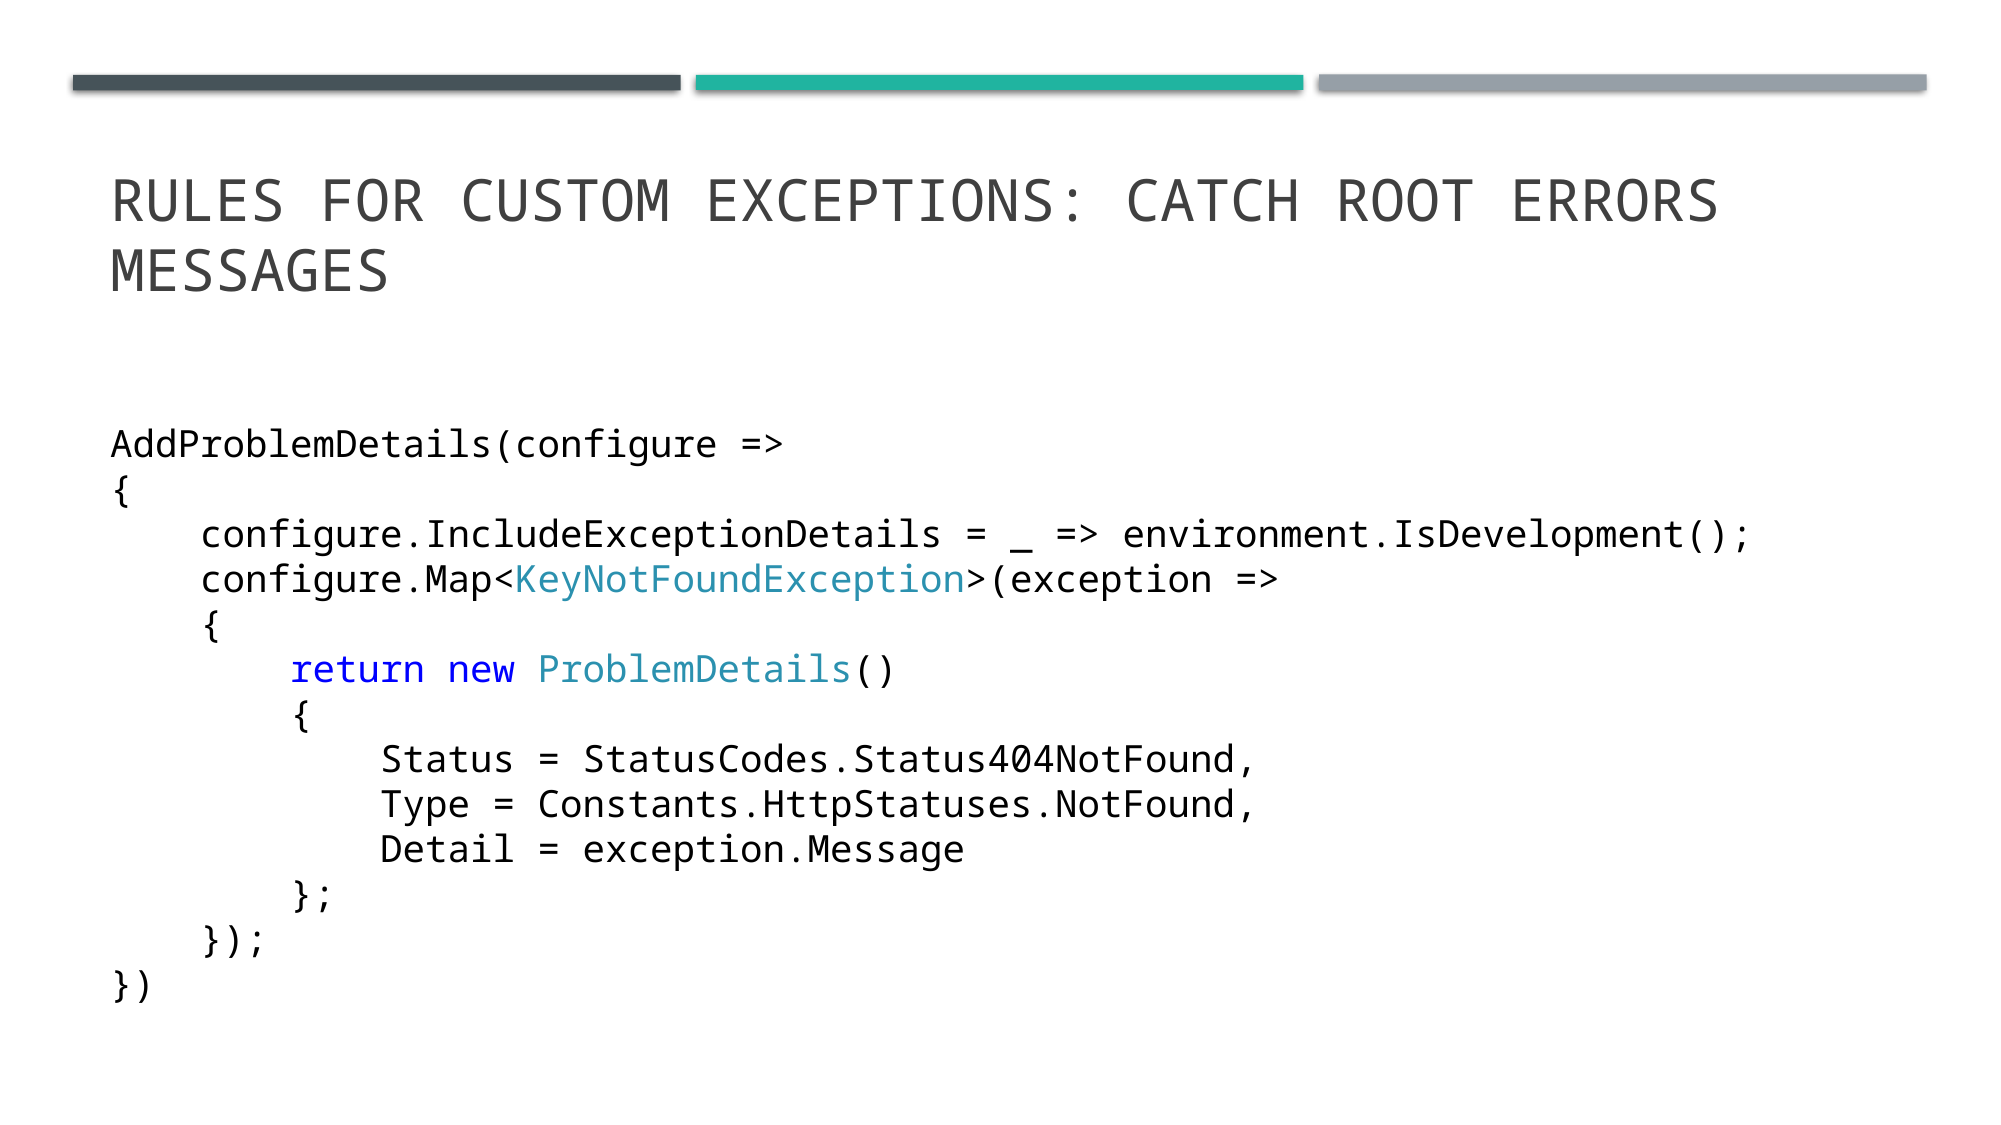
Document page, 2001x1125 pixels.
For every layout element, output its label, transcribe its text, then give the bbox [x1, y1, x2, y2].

text_box AddProblemDetails(configure => { configure.IncludeExceptionDetails = _ => environment.IsDevelopment(); configure.Map<KeyNotFoundException>(exception => { return new ProblemDetails() { Status = StatusCodes.Status404NotFound, Type = Constants.HttpStatuses.NotFound, Detail = exception.Message }; }); }) [95, 413, 1862, 1013]
title Rules for custom exceptions: Catch Root errors messages [95, 115, 1905, 311]
